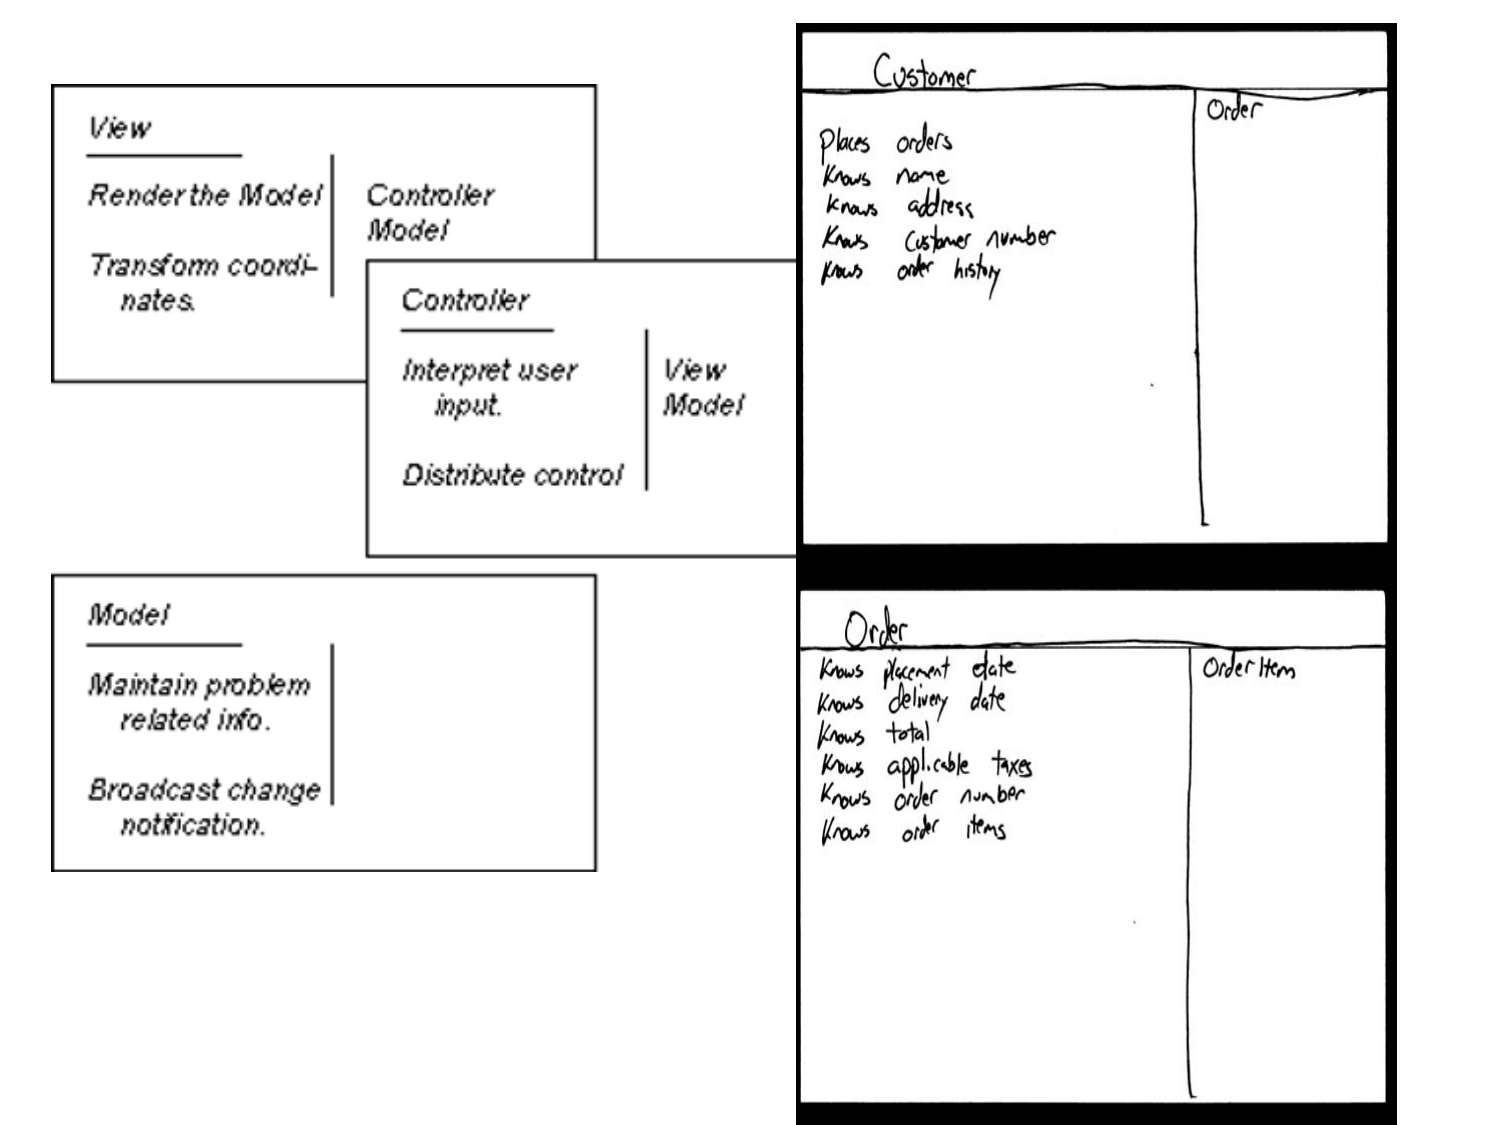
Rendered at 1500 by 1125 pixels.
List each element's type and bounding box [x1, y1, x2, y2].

picture [51, 23, 1397, 1125]
